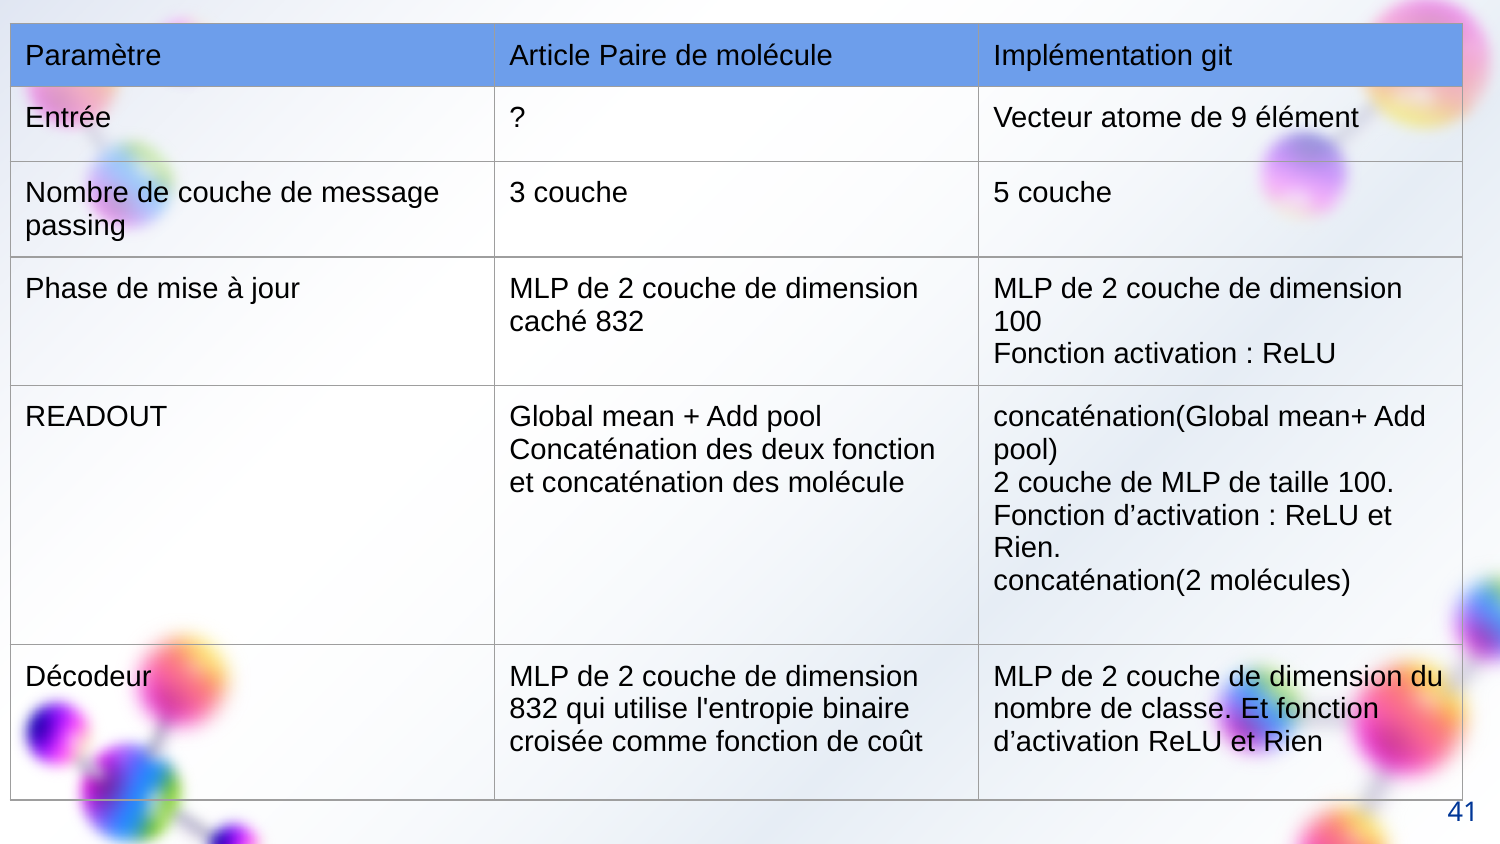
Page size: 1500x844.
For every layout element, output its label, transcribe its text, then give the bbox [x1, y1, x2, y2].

table_header Implémentation git [979, 24, 1462, 86]
table_cell Global mean + Add pool Concaténation des deux fonction et concaténation des molécule [495, 386, 978, 644]
table_cell Vecteur atome de 9 élément [979, 87, 1462, 161]
table_cell Phase de mise à jour [11, 258, 494, 385]
table_cell 5 couche [979, 162, 1462, 256]
table_cell MLP de 2 couche de dimension 100 Fonction activation : ReLU [979, 258, 1462, 385]
table_cell Entrée [11, 87, 494, 161]
table_cell MLP de 2 couche de dimension du nombre de classe. Et fonction d’activation ReLU et Rien [979, 645, 1462, 799]
table_cell READOUT [11, 386, 494, 644]
table_cell Décodeur [11, 645, 494, 799]
table_cell ? [495, 87, 978, 161]
table_cell 3 couche [495, 162, 978, 256]
table_header Article Paire de molécule [495, 24, 978, 86]
table_cell concaténation(Global mean+ Add pool) 2 couche de MLP de taille 100. Fonction d’activation : ReLU et Rien. concaténation(2 molécules) [979, 386, 1462, 644]
table_cell MLP de 2 couche de dimension 832 qui utilise l'entropie binaire croisée comme fonction de coût [495, 645, 978, 799]
slide_number ‹#› [1403, 779, 1494, 844]
picture [0, 0, 1500, 844]
table_cell MLP de 2 couche de dimension caché 832 [495, 258, 978, 385]
table_cell Nombre de couche de message passing [11, 162, 494, 256]
table_header Paramètre [11, 24, 494, 86]
